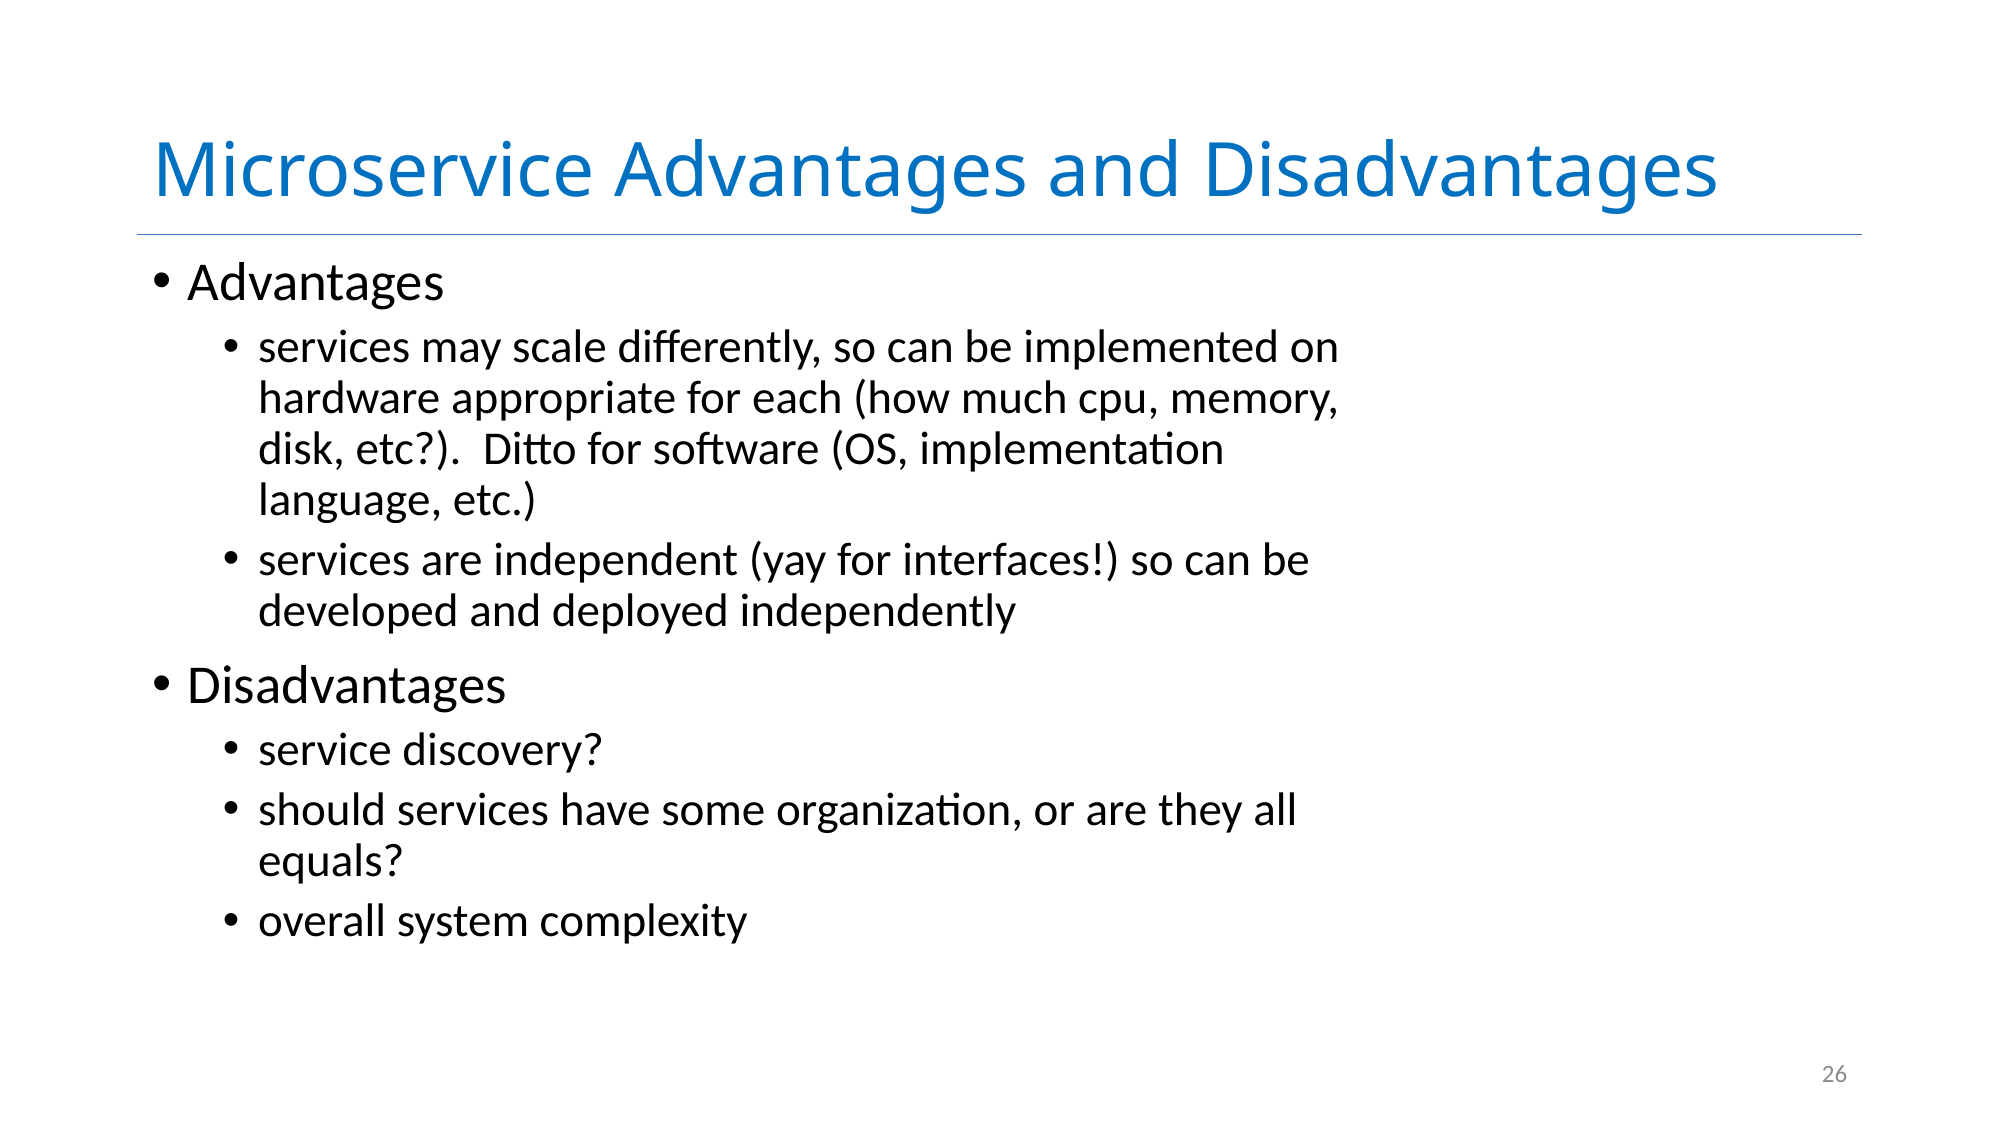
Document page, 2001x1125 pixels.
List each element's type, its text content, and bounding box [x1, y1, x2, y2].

title Microservice Advantages and Disadvantages [137, 3, 1863, 221]
slide_number 26 [1412, 1042, 1863, 1103]
list Advantages services may scale differently, so can be implemented on hardware appropriate for each (how much cpu, memory, disk, etc?). Ditto for software (OS, implementation language, etc.) services are independent (yay for interfaces!) so can be developed and deployed independently Disadvantages service discovery? should services have some organization, or are they all equals? overall system complexity [137, 246, 1432, 960]
